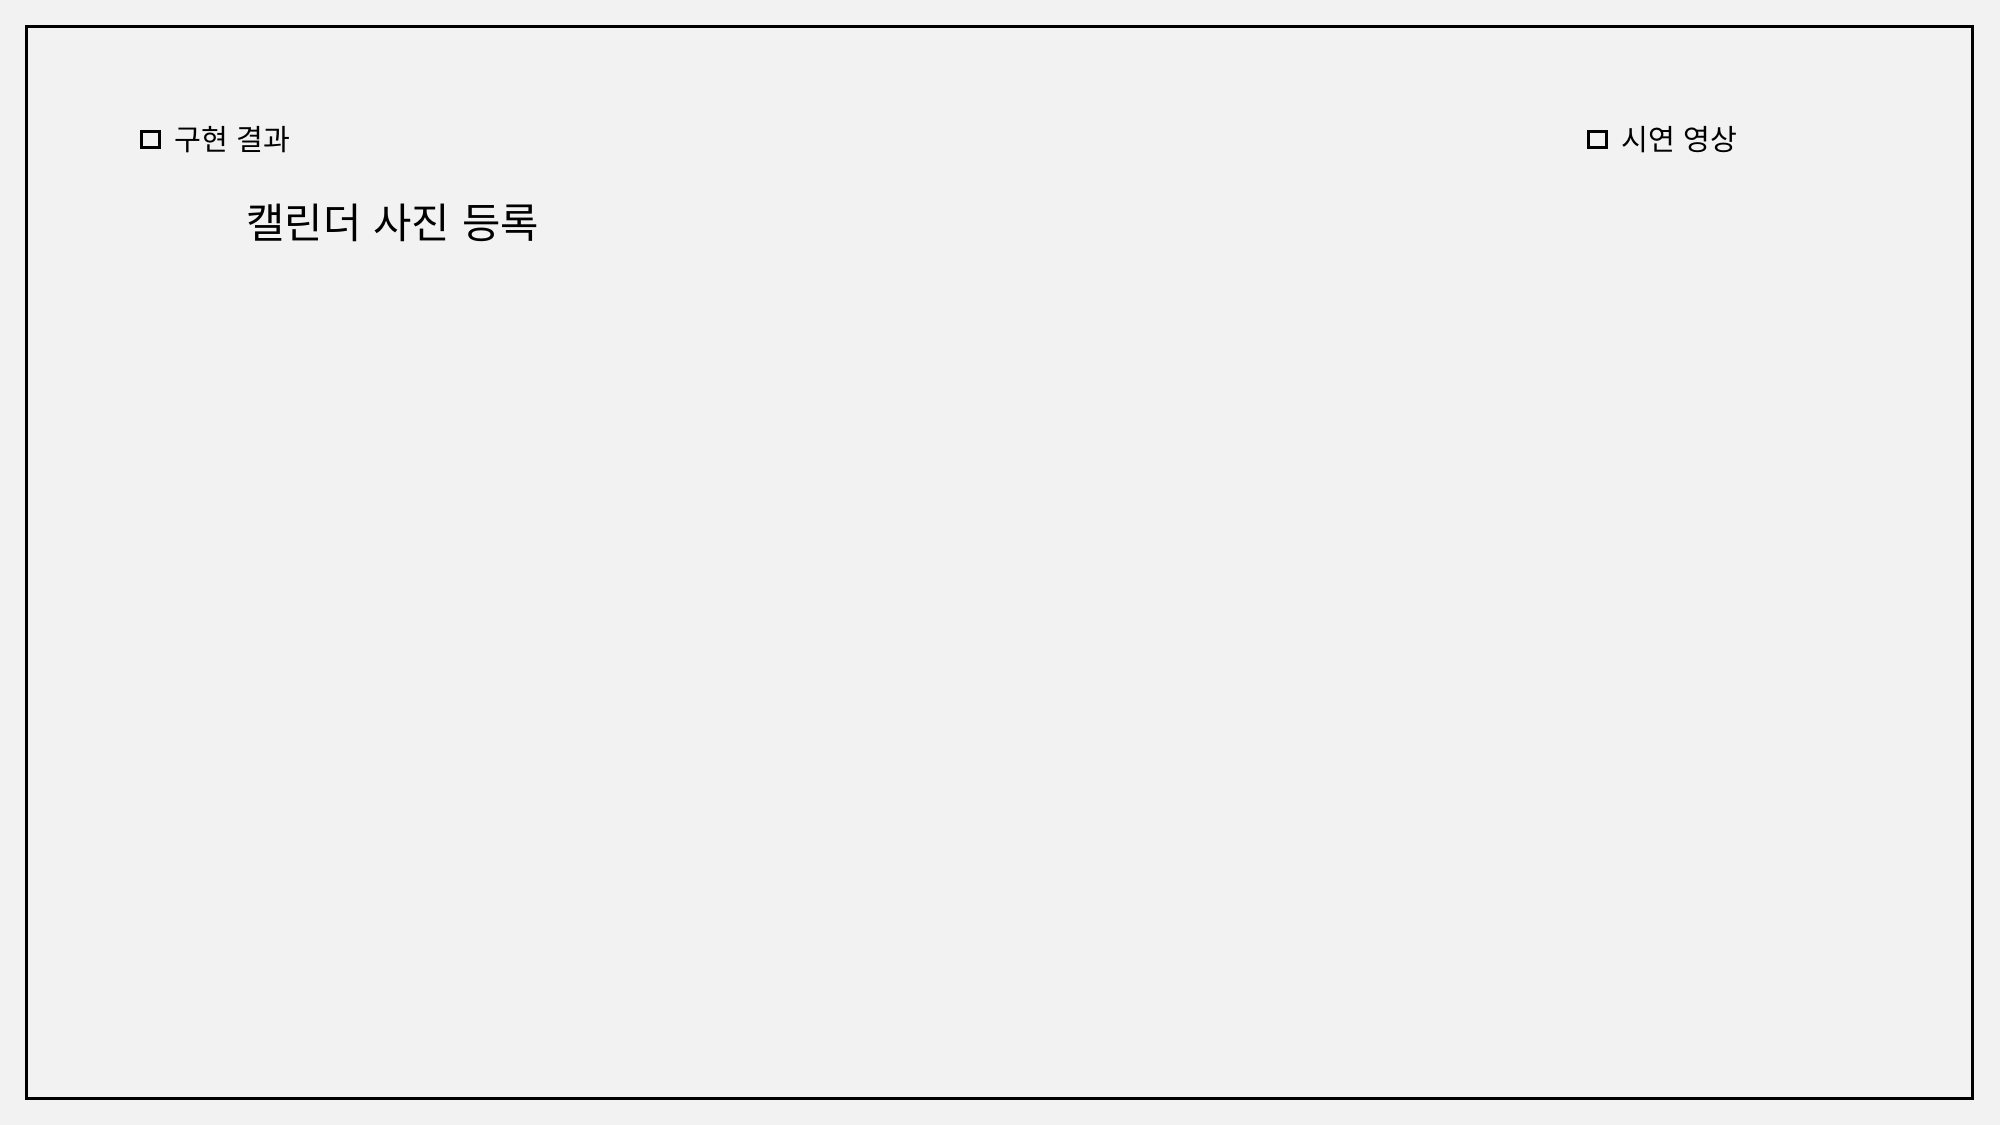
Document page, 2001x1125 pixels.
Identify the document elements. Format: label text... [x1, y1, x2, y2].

text_box 시연 영상 [1606, 114, 1885, 164]
text_box [1588, 130, 1606, 149]
text_box [26, 26, 1973, 1100]
text_box 캘린더 사진 등록 [231, 188, 641, 254]
